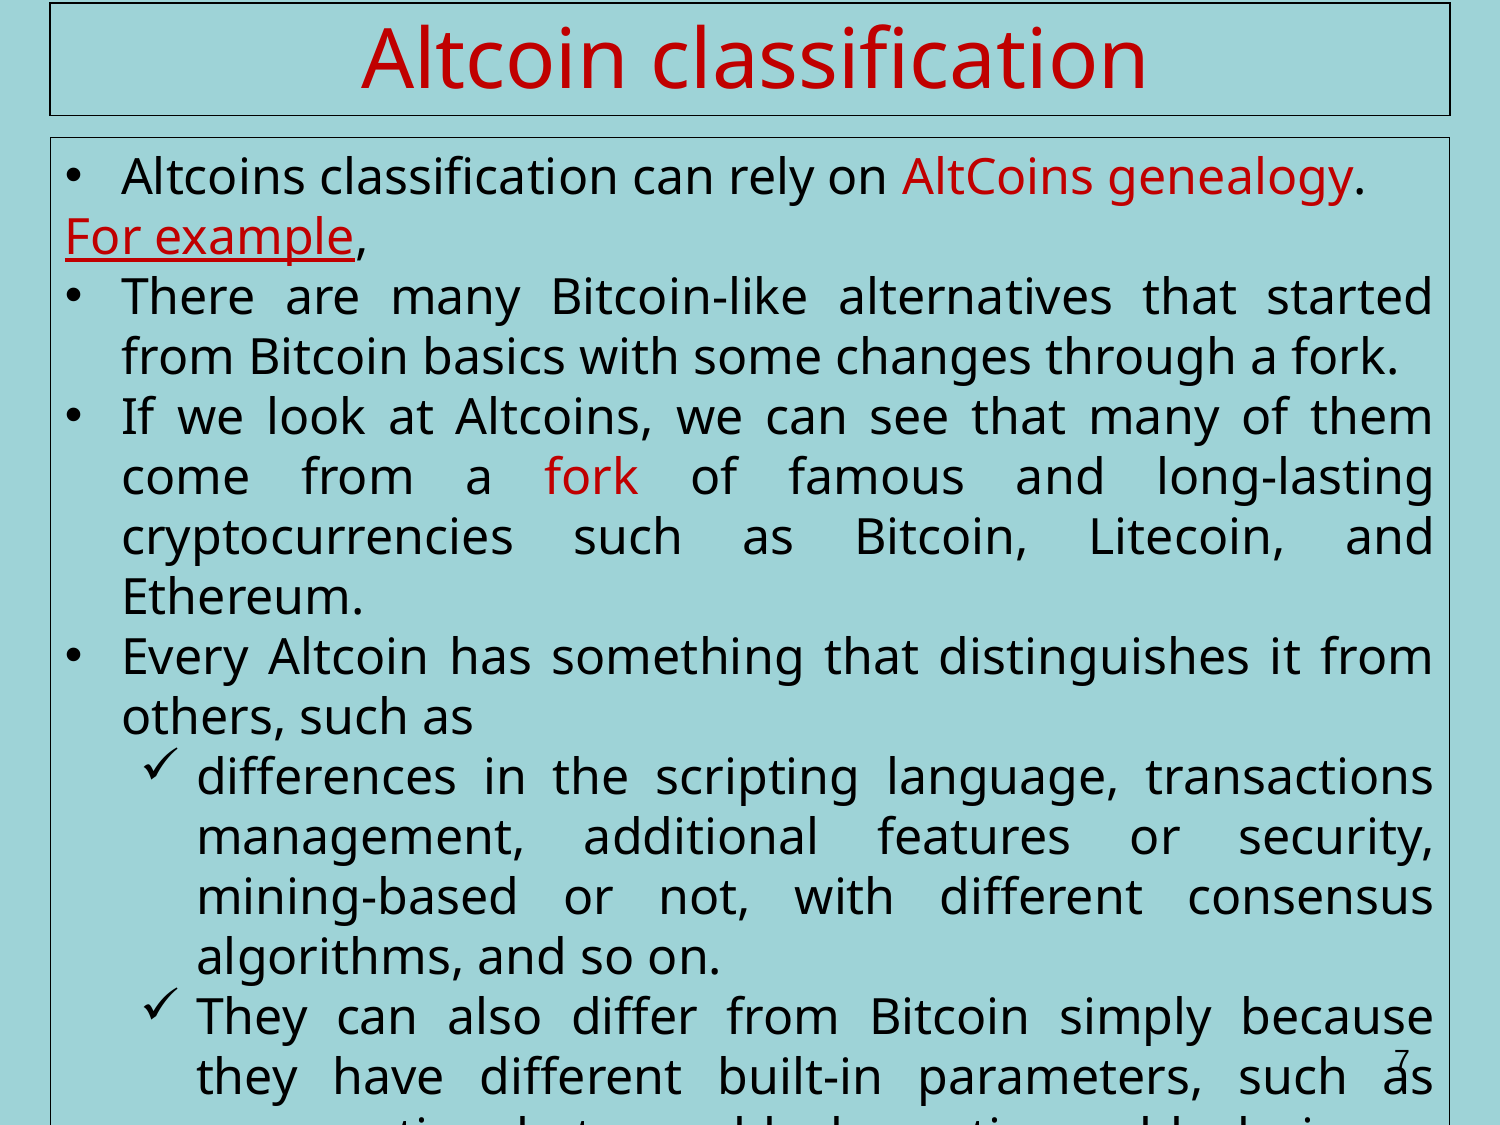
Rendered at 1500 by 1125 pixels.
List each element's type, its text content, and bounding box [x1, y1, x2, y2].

text_box Altcoins classification can rely on AltCoins genealogy. For example, There are many Bitcoin-like alternatives that started from Bitcoin basics with some changes through a fork. If we look at Altcoins, we can see that many of them come from a fork of famous and long-lasting cryptocurrencies such as Bitcoin, Litecoin, and Ethereum. Every Altcoin has something that distinguishes it from others, such as differences in the scripting language, transactions management, additional features or security, mining-based or not, with different consensus algorithms, and so on. They can also differ from Bitcoin simply because they have different built-in parameters, such as average time between block creation or block size. [50, 137, 1450, 1125]
text_box Altcoin classification [50, 2, 1450, 116]
